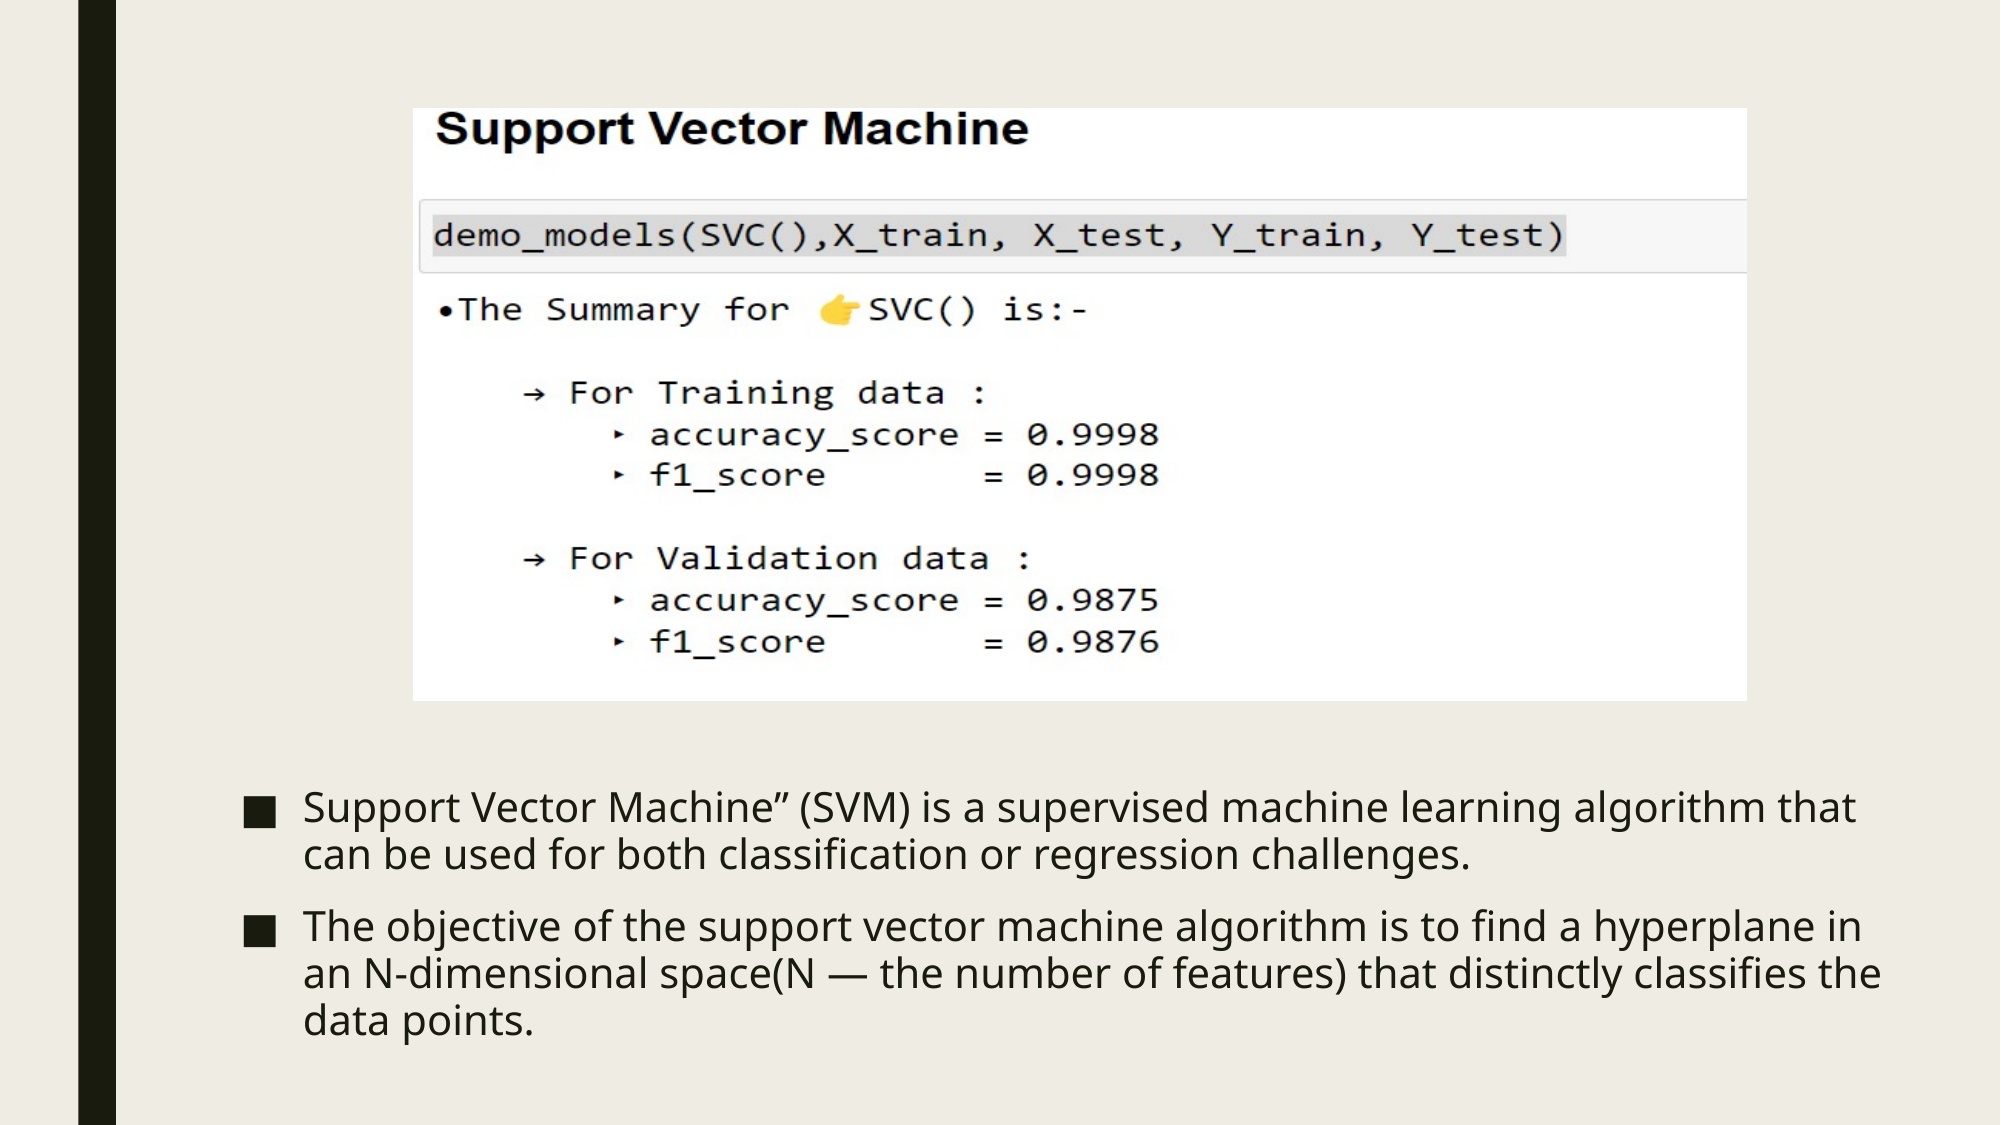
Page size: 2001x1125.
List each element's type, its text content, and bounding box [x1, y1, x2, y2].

list Support Vector Machine” (SVM) is a supervised machine learning algorithm that can be used for both classification or regression challenges. The objective of the support vector machine algorithm is to find a hyperplane in an N-dimensional space(N — the number of features) that distinctly classifies the data points. [225, 54, 1912, 1109]
picture [413, 108, 1747, 701]
